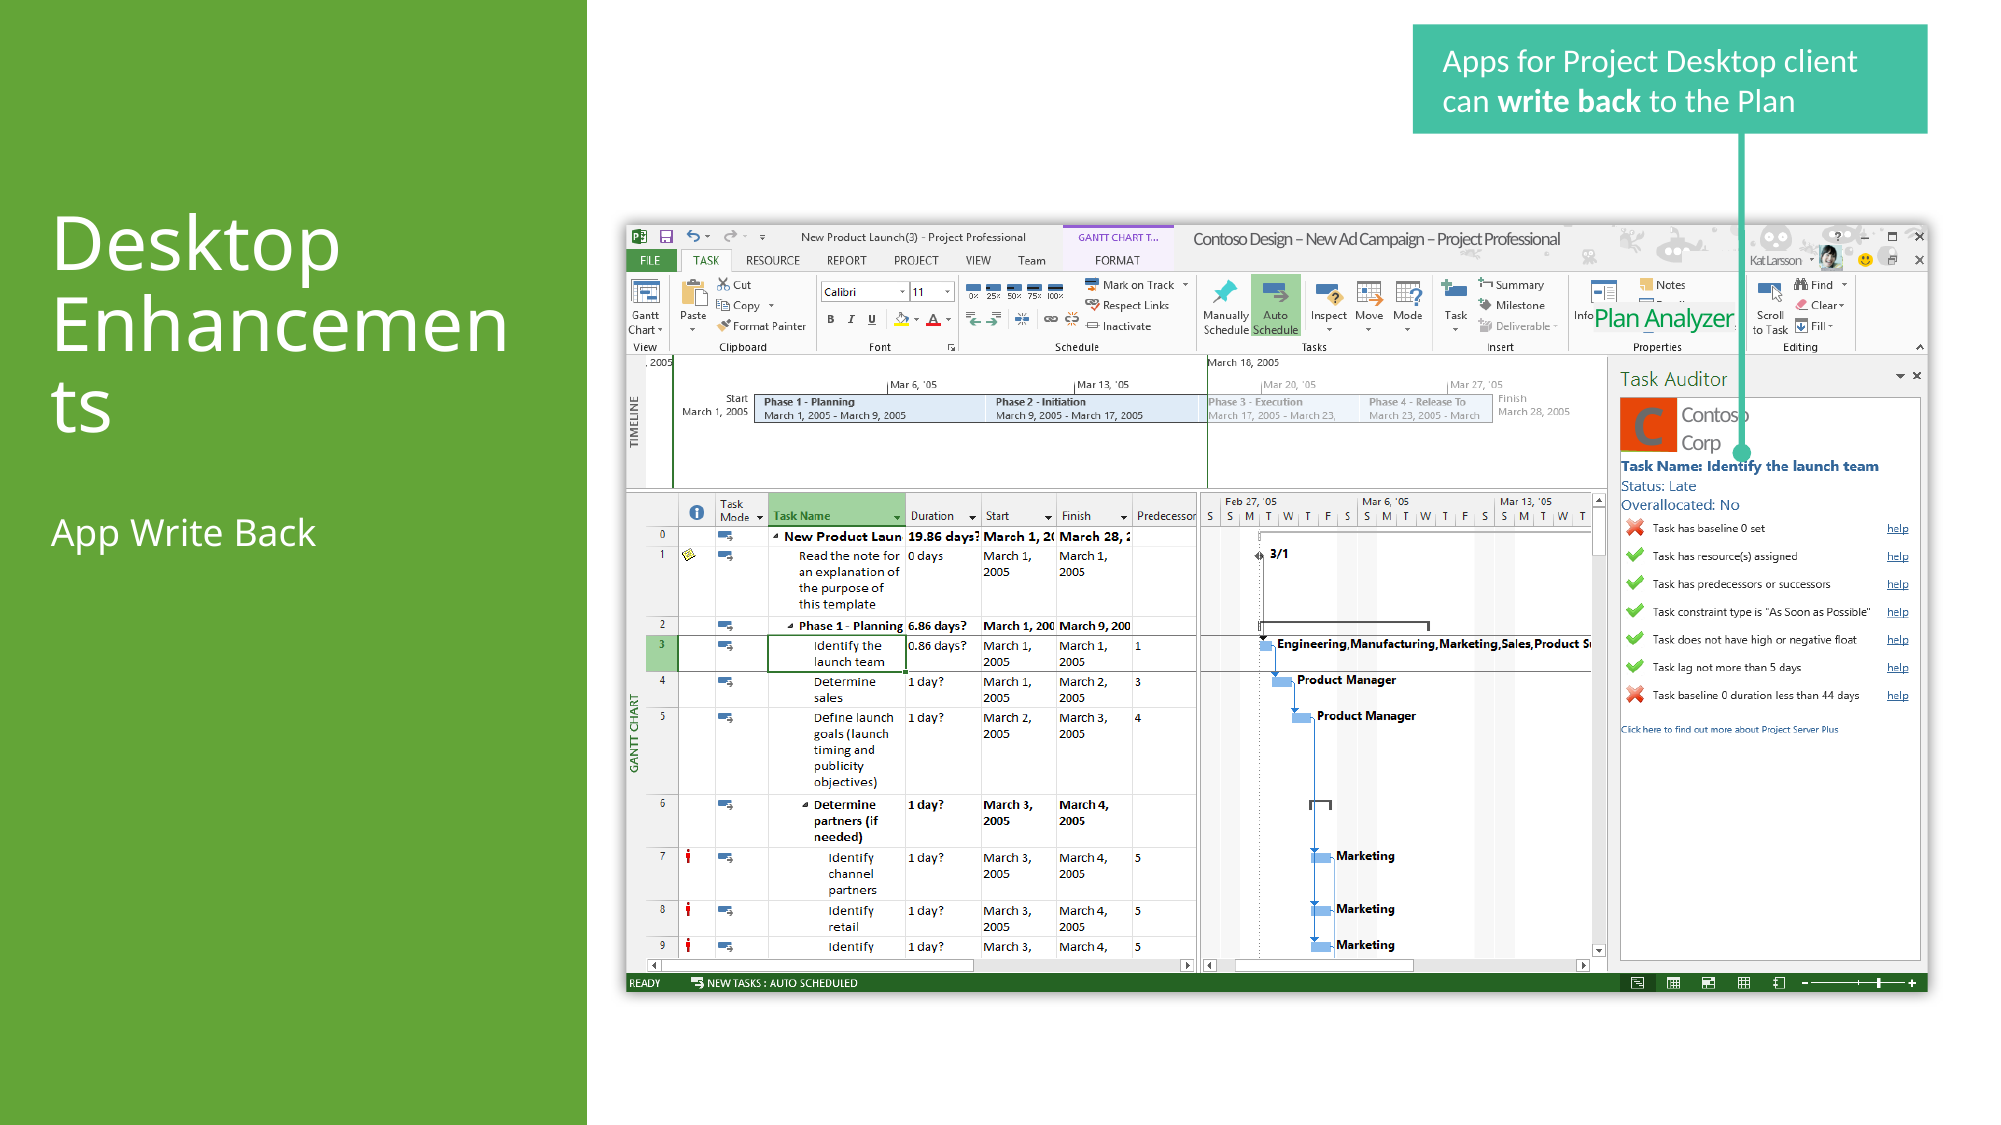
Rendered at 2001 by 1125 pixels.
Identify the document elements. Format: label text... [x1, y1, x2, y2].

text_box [626, 225, 1928, 992]
list App Write Back [35, 501, 520, 796]
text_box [1412, 23, 1928, 453]
list Desktop Enhancements [35, 7, 531, 457]
